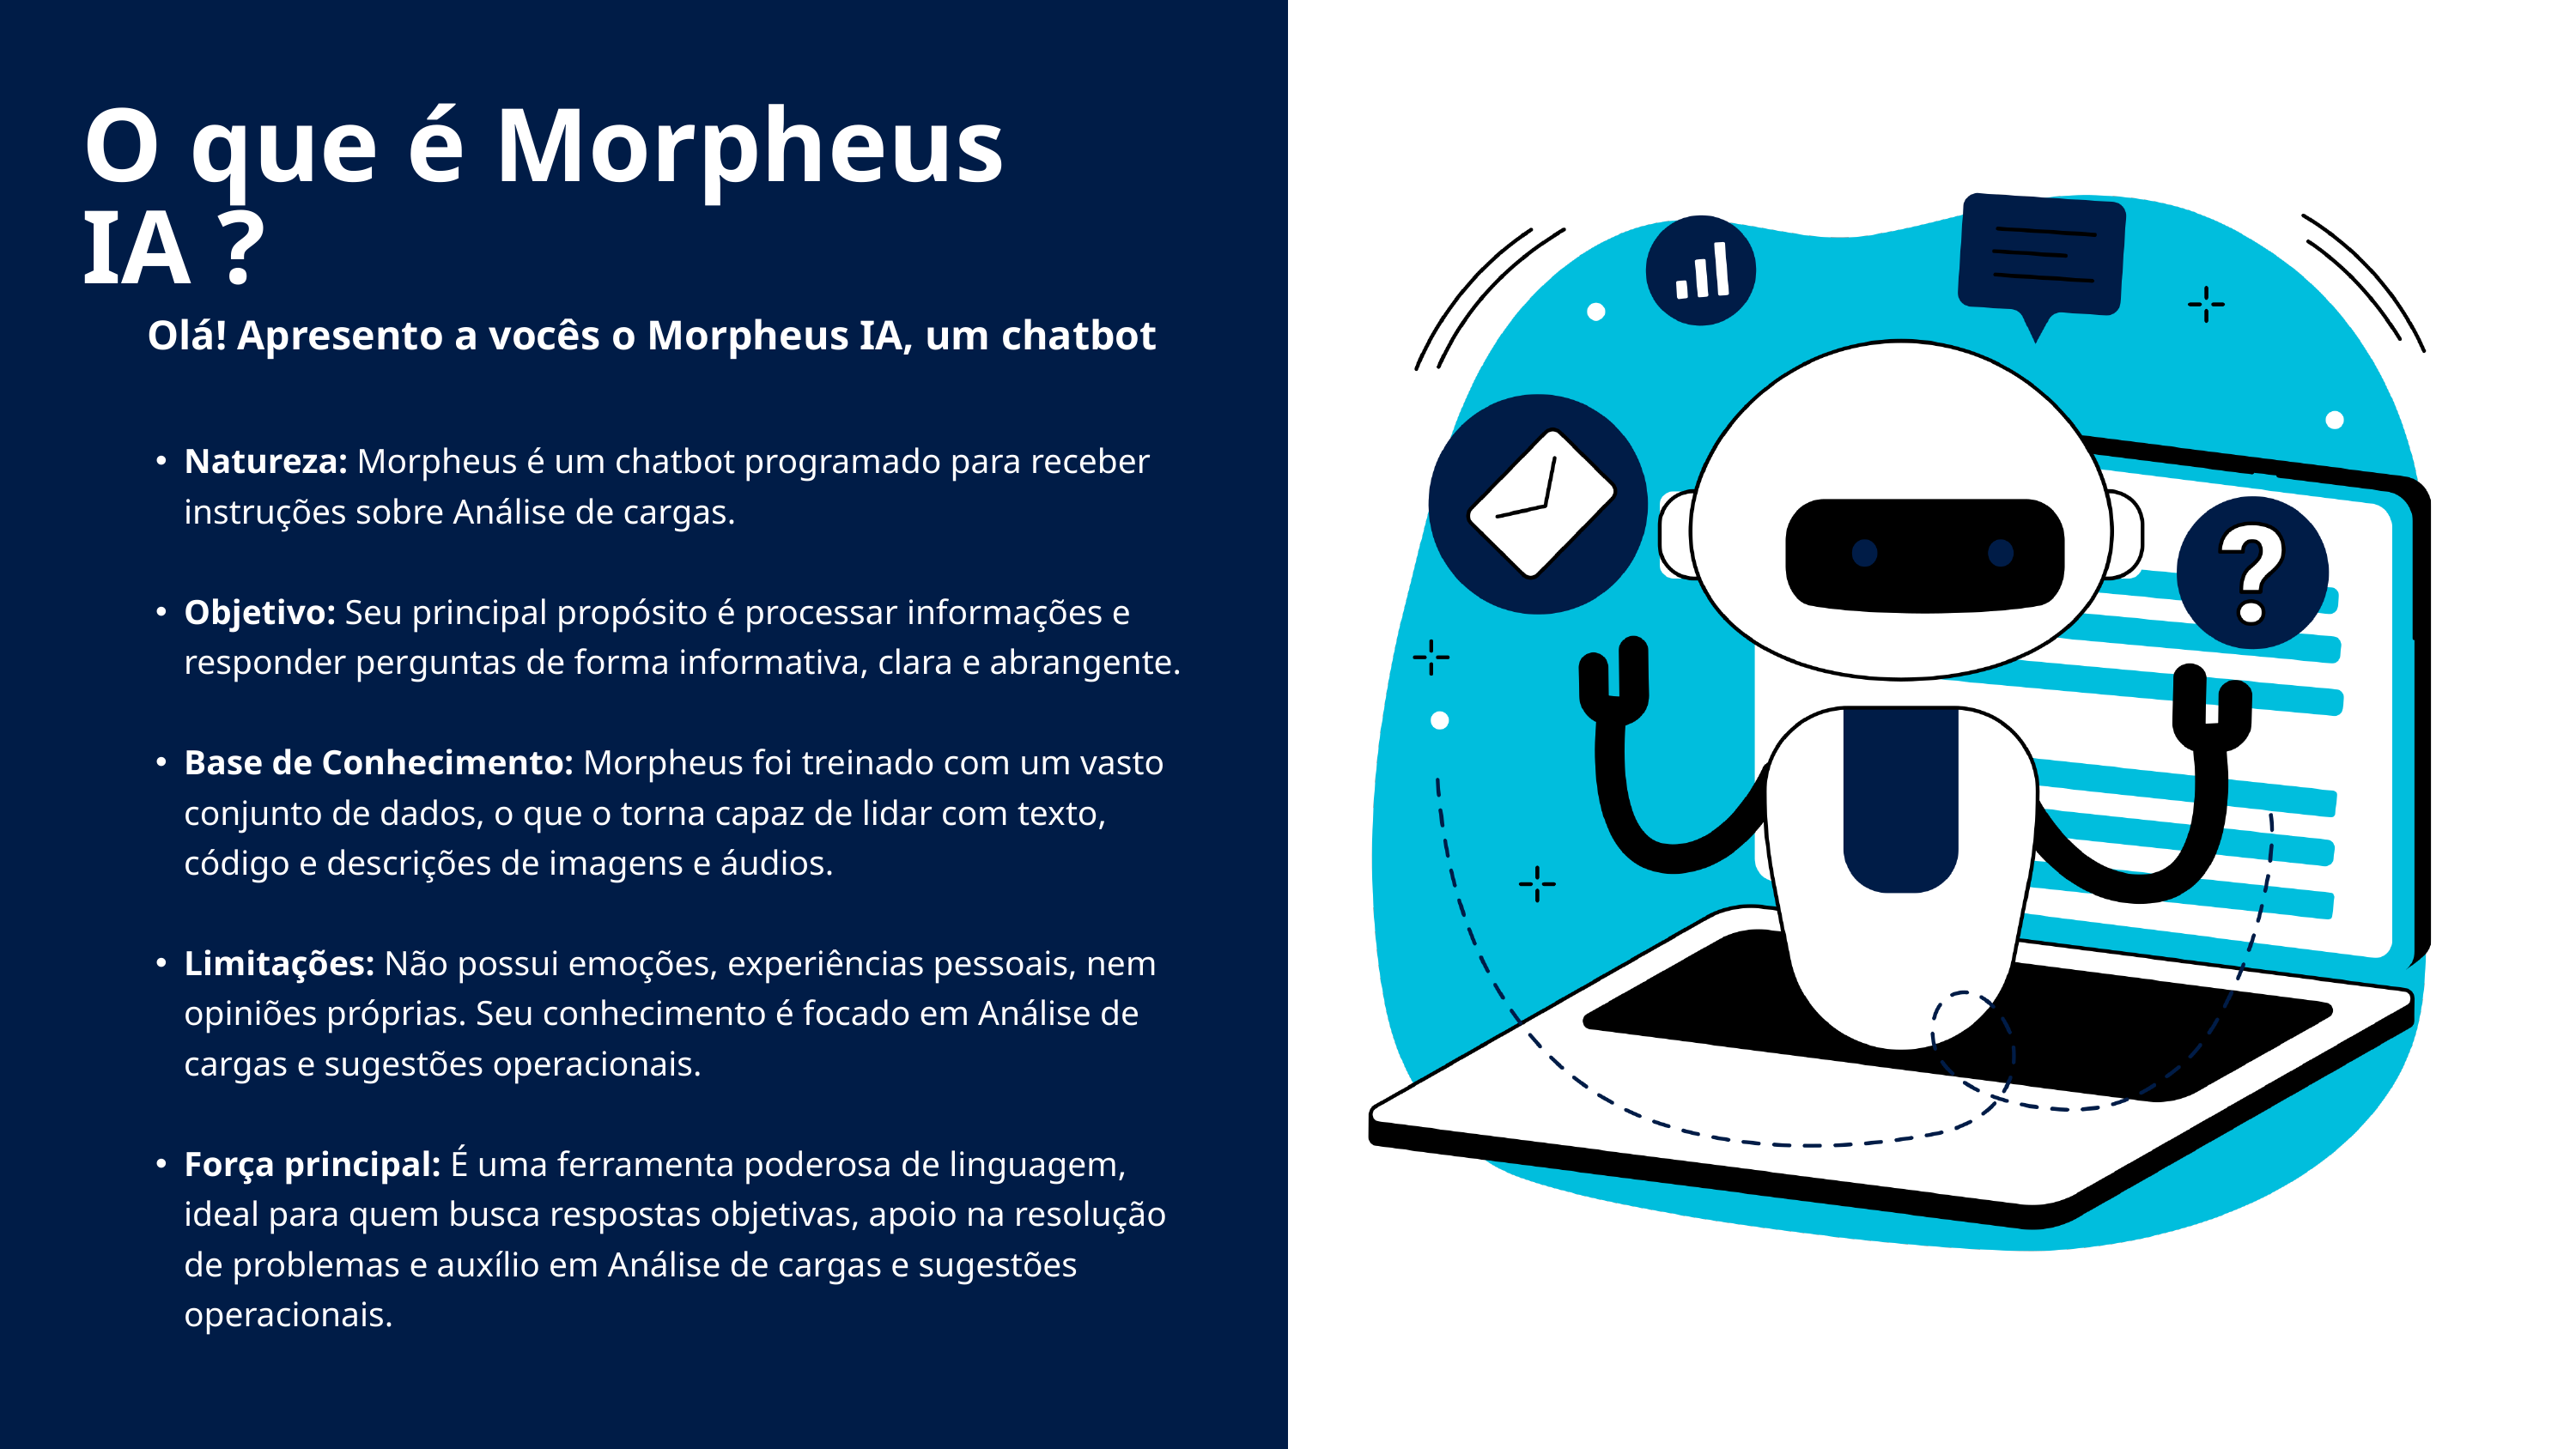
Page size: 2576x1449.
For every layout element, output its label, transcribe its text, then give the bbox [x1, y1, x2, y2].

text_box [1287, 0, 2576, 1449]
text_box O que é Morpheus IA ? [82, 99, 1194, 297]
text_box Olá! Apresento a vocês o Morpheus IA, um chatbot [63, 297, 1243, 358]
text_box Natureza: Morpheus é um chatbot programado para receber instruções sobre Análise de cargas. Objetivo: Seu principal propósito é processar informações e responder perguntas de forma informativa, clara e abrangente. Base de Conhecimento: Morpheus foi treinado com um vasto conjunto de dados, o que o torna capaz de lidar com texto, código e descrições de imagens e áudios. Limitações: Não possui emoções, experiências pessoais, nem opiniões próprias. Seu conhecimento é focado em Análise de cargas e sugestões operacionais. Força principal: É uma ferramenta poderosa de linguagem, ideal para quem busca respostas objetivas, apoio na resolução de problemas e auxílio em Análise de cargas e sugestões operacionais. [126, 379, 1210, 1385]
